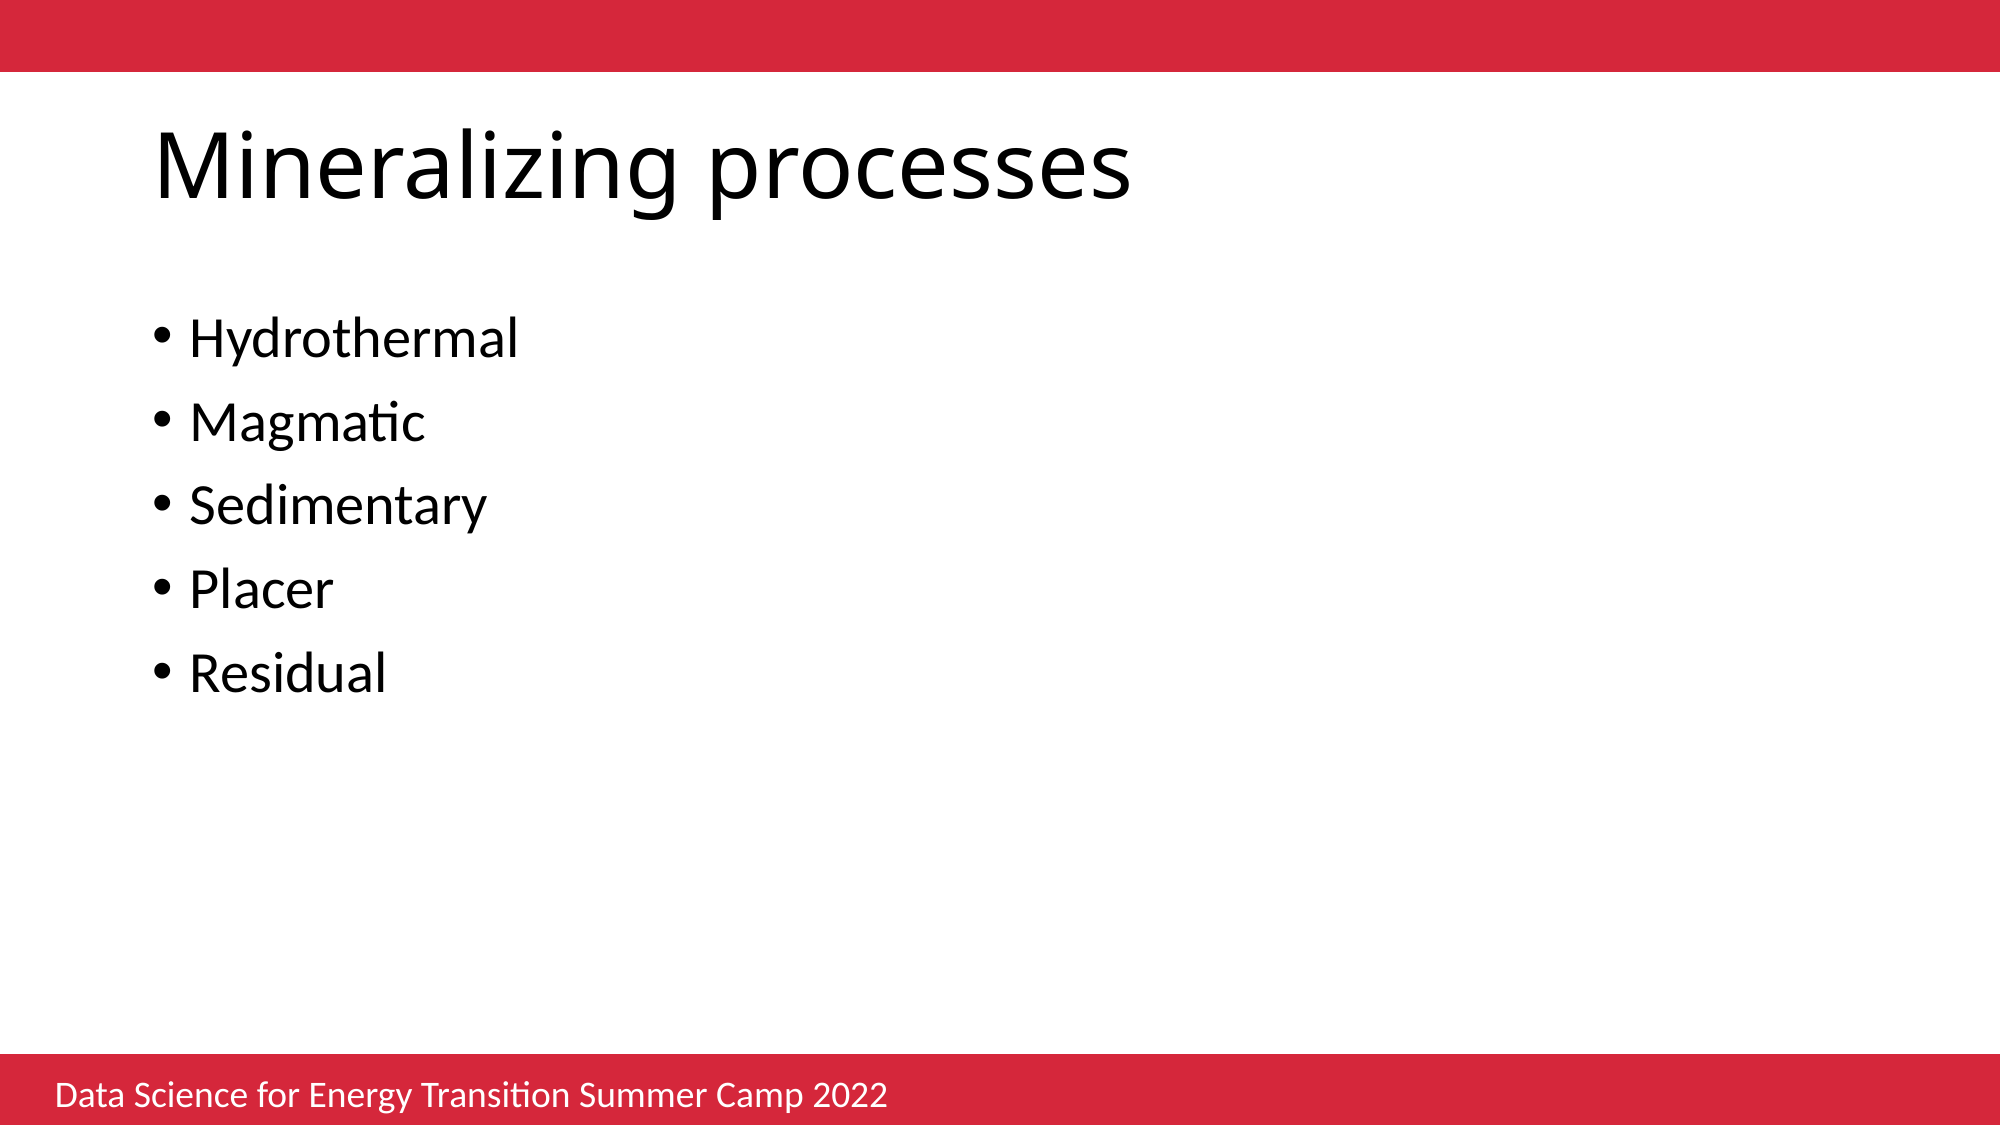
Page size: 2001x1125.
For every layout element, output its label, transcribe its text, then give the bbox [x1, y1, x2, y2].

list Hydrothermal Magmatic Sedimentary Placer Residual [137, 299, 1863, 1014]
title Mineralizing processes [137, 59, 1863, 278]
